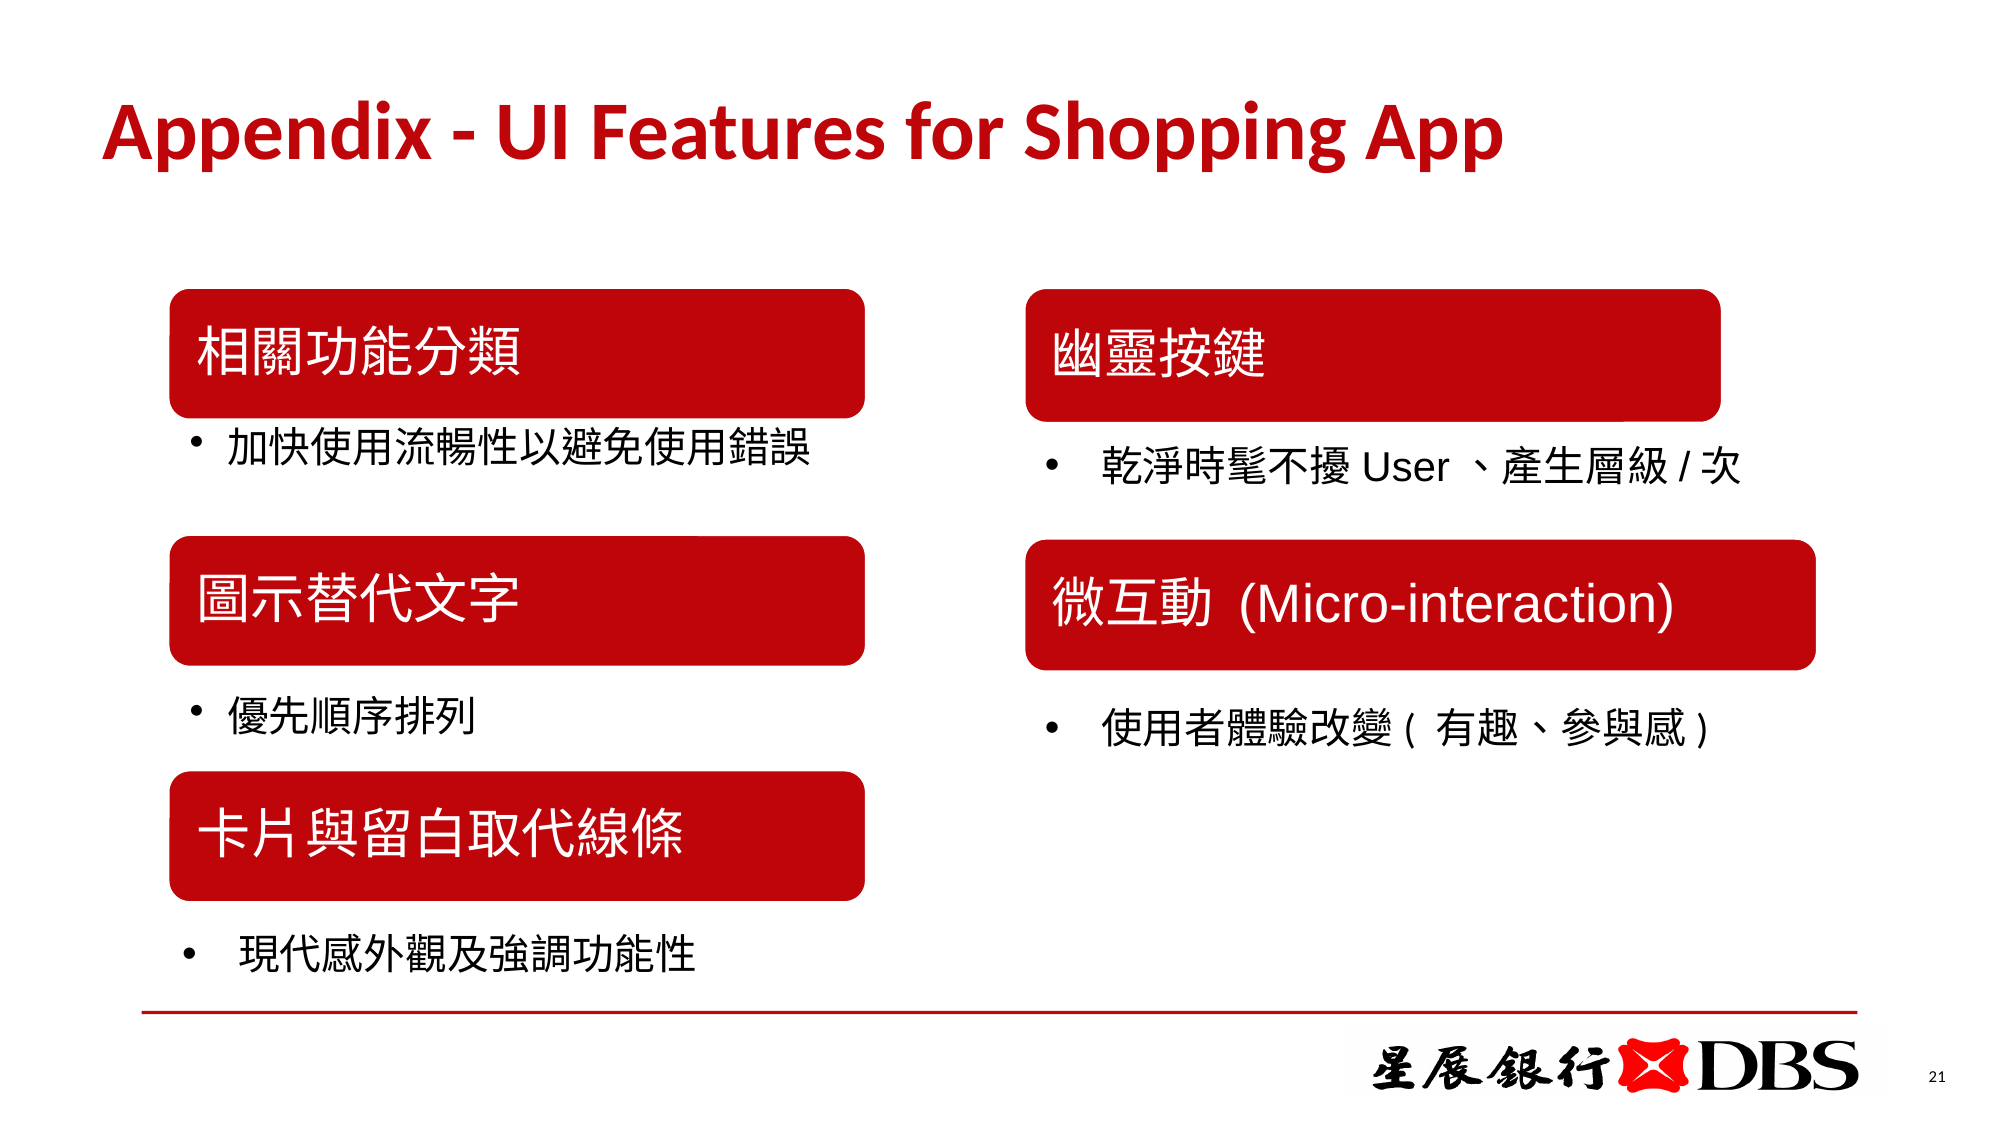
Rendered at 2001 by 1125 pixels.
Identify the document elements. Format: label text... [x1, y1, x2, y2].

text_box 現代感外觀及強調功能性 [167, 920, 874, 1016]
text_box 乾淨時髦不擾User、產生層級/次 [1030, 431, 1873, 497]
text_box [1023, 537, 1819, 673]
picture [1340, 1026, 1891, 1102]
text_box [167, 278, 868, 904]
title Appendix - UI Features for Shopping App [87, 78, 1772, 174]
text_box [1023, 286, 1724, 425]
text_box 使用者體驗改變( 有趣、參與感) [1030, 694, 1912, 759]
slide_number 21 [1727, 1044, 1961, 1108]
